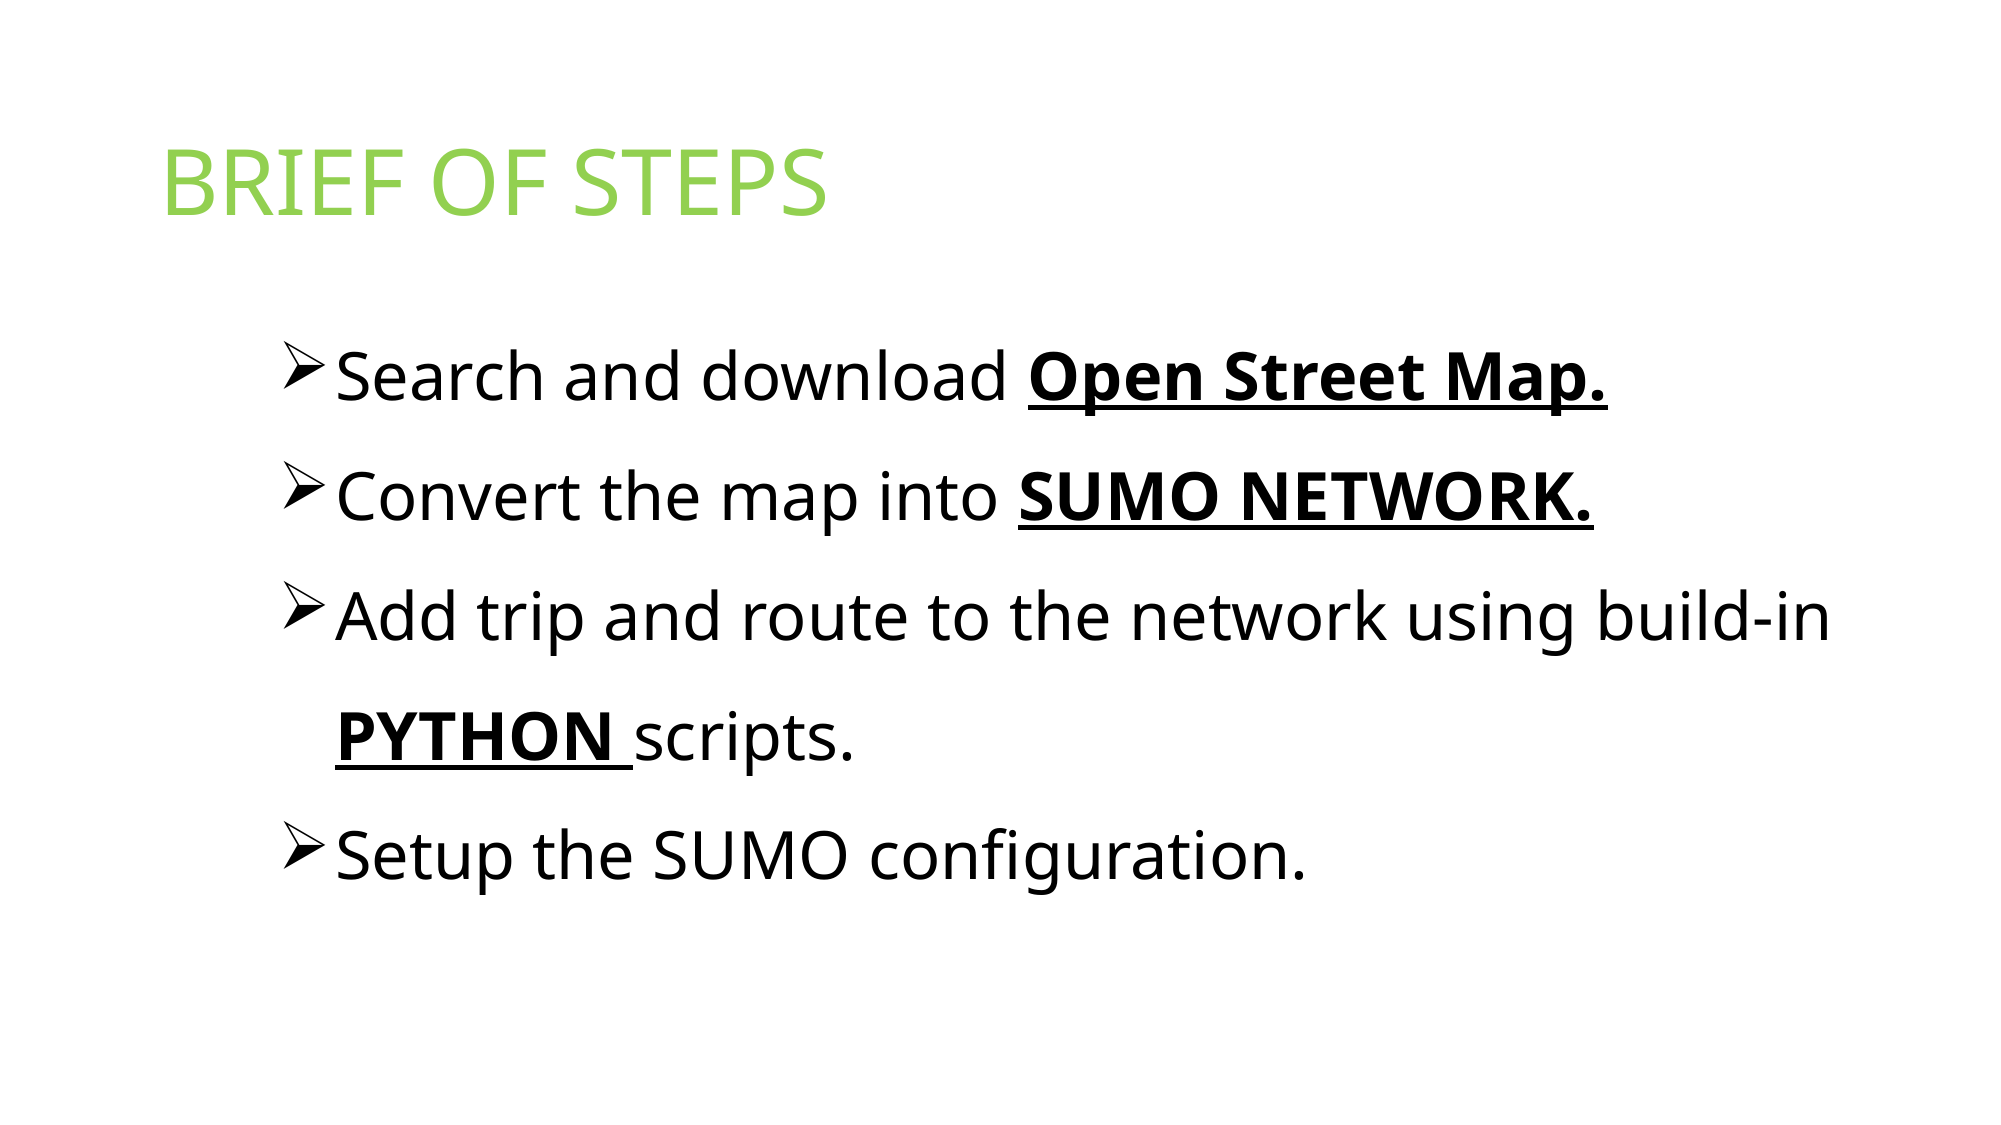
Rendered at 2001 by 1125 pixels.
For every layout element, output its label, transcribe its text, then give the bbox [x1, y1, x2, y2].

text_box Search and download Open Street Map. Convert the map into SUMO NETWORK. Add trip and route to the network using build-in PYTHON scripts. Setup the SUMO configuration. [263, 286, 1954, 901]
title BRIEF OF STEPS [144, 99, 1489, 272]
